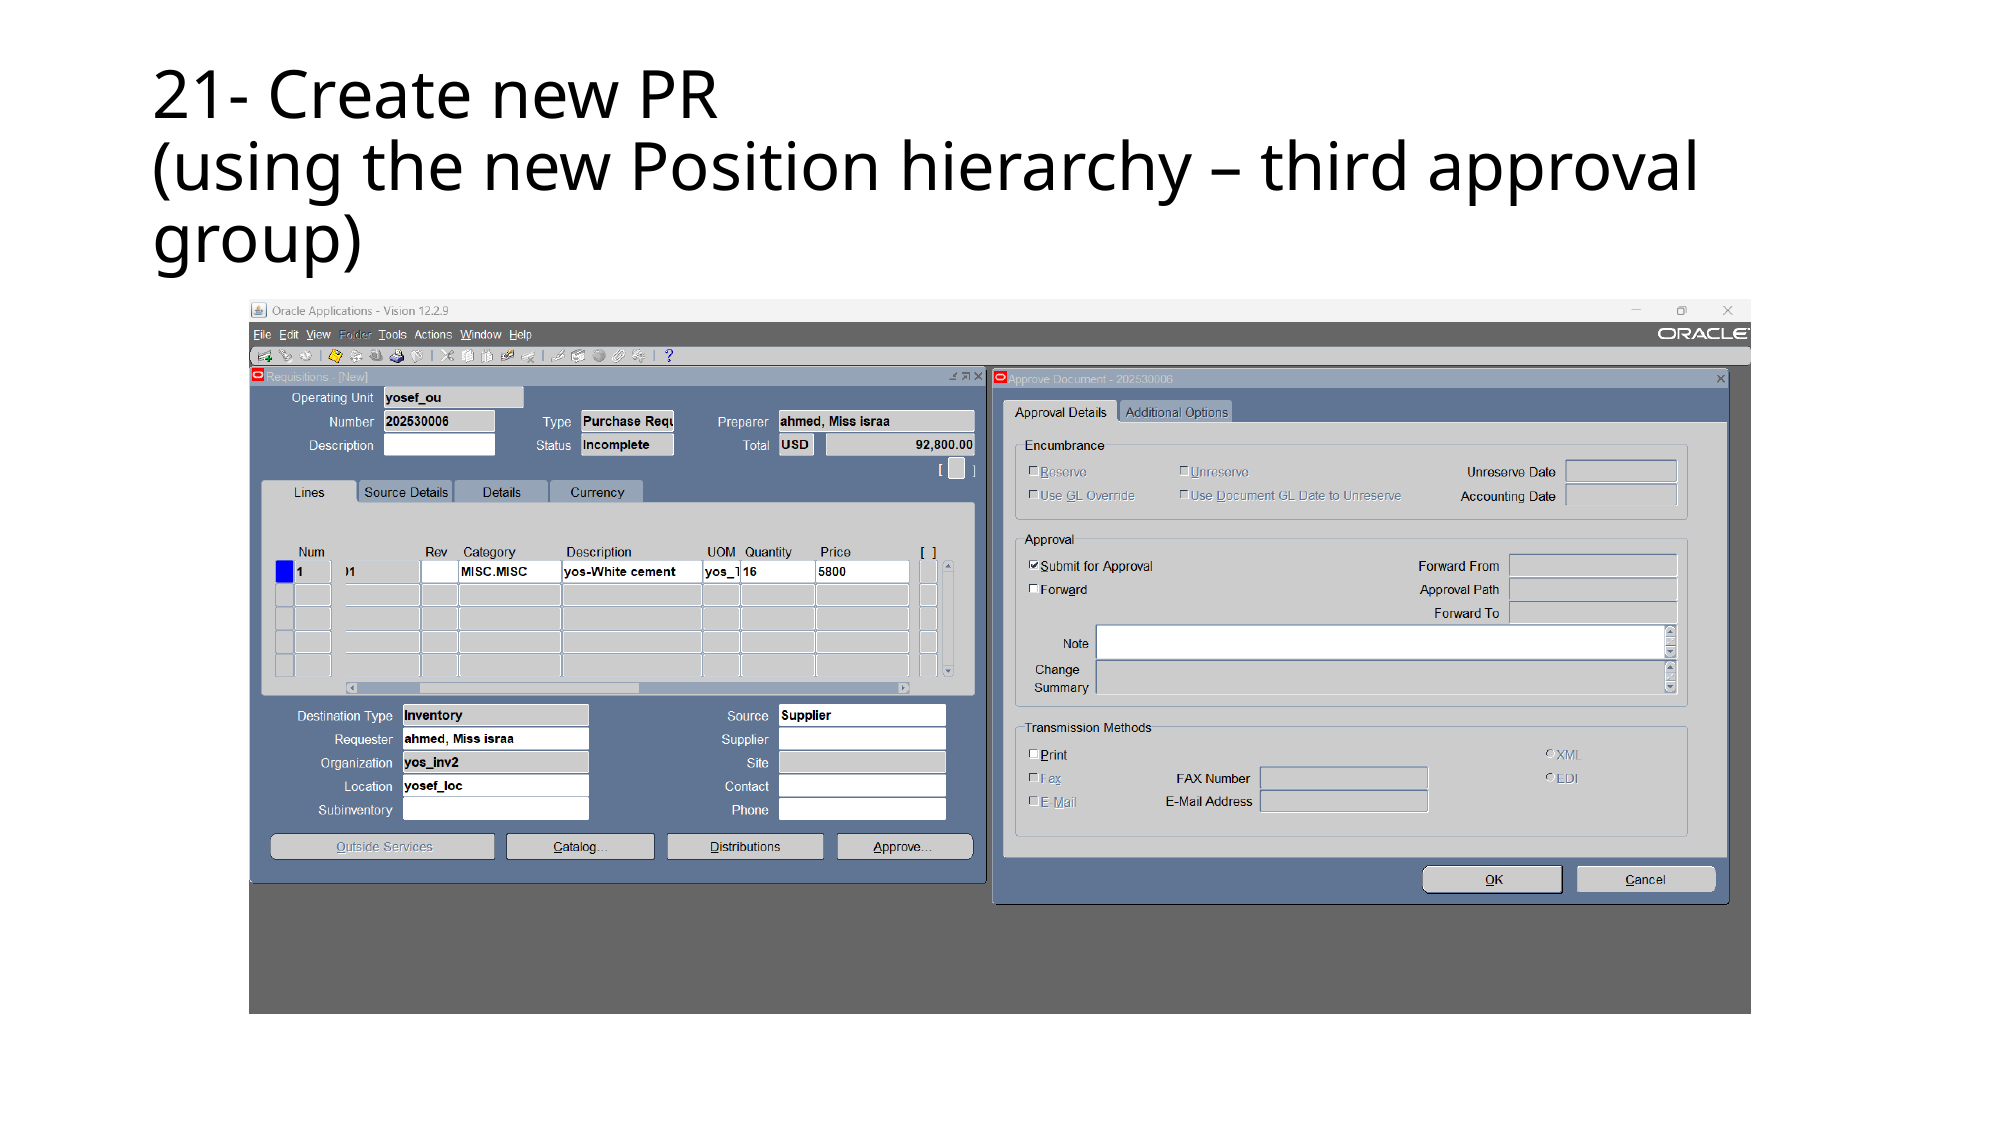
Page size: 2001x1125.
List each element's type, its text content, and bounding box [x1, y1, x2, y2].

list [249, 299, 1751, 1014]
title 21- Create new PR (using the new Position hierarchy – third approval group) [137, 59, 1863, 278]
